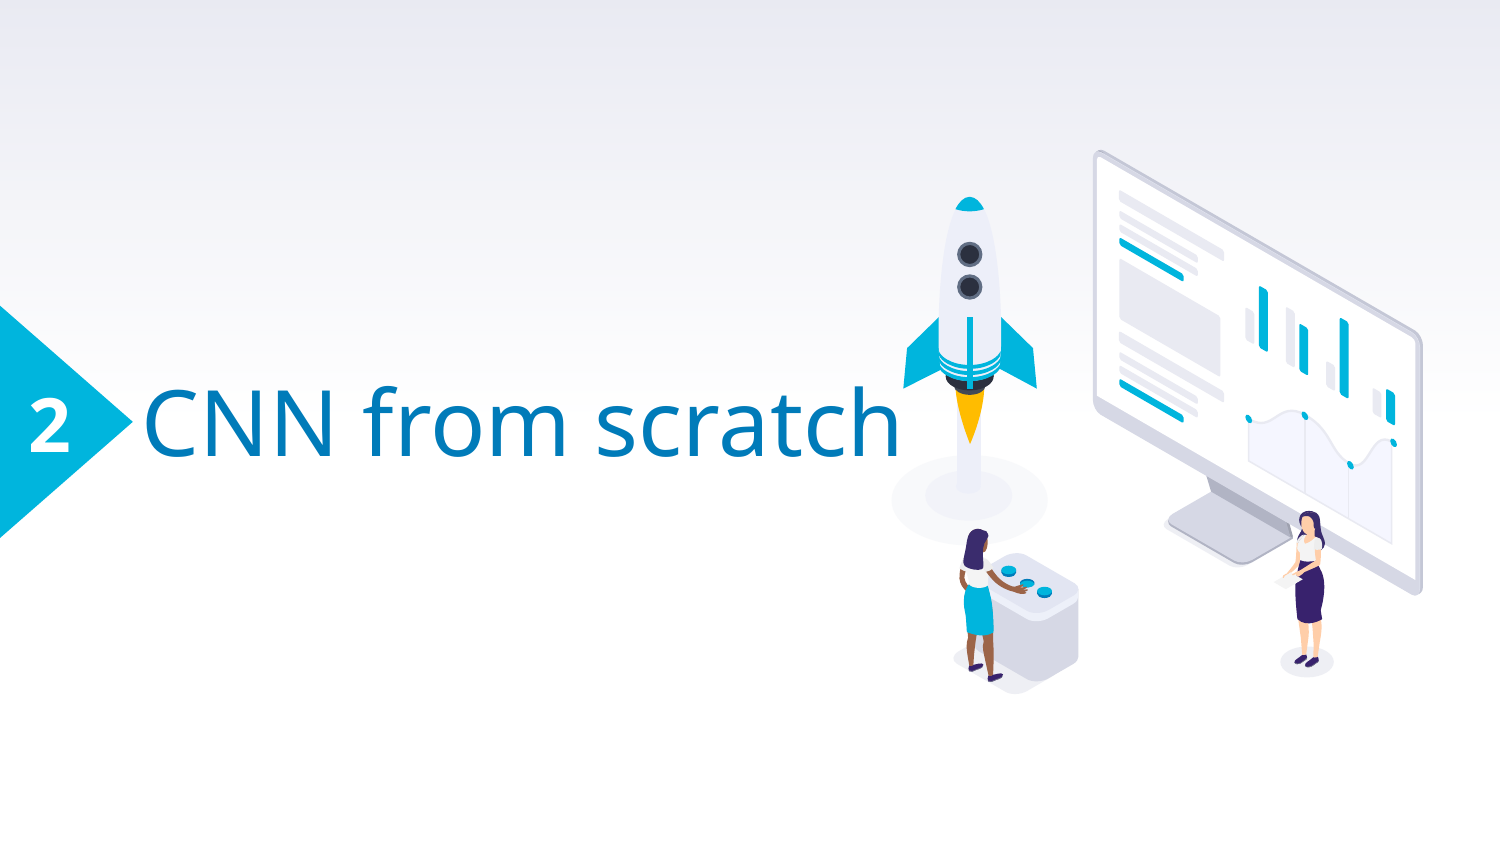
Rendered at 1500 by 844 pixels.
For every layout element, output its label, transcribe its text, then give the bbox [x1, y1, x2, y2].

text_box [891, 149, 1424, 695]
text_box 2 [0, 306, 100, 540]
title CNN from scratch [141, 364, 886, 474]
